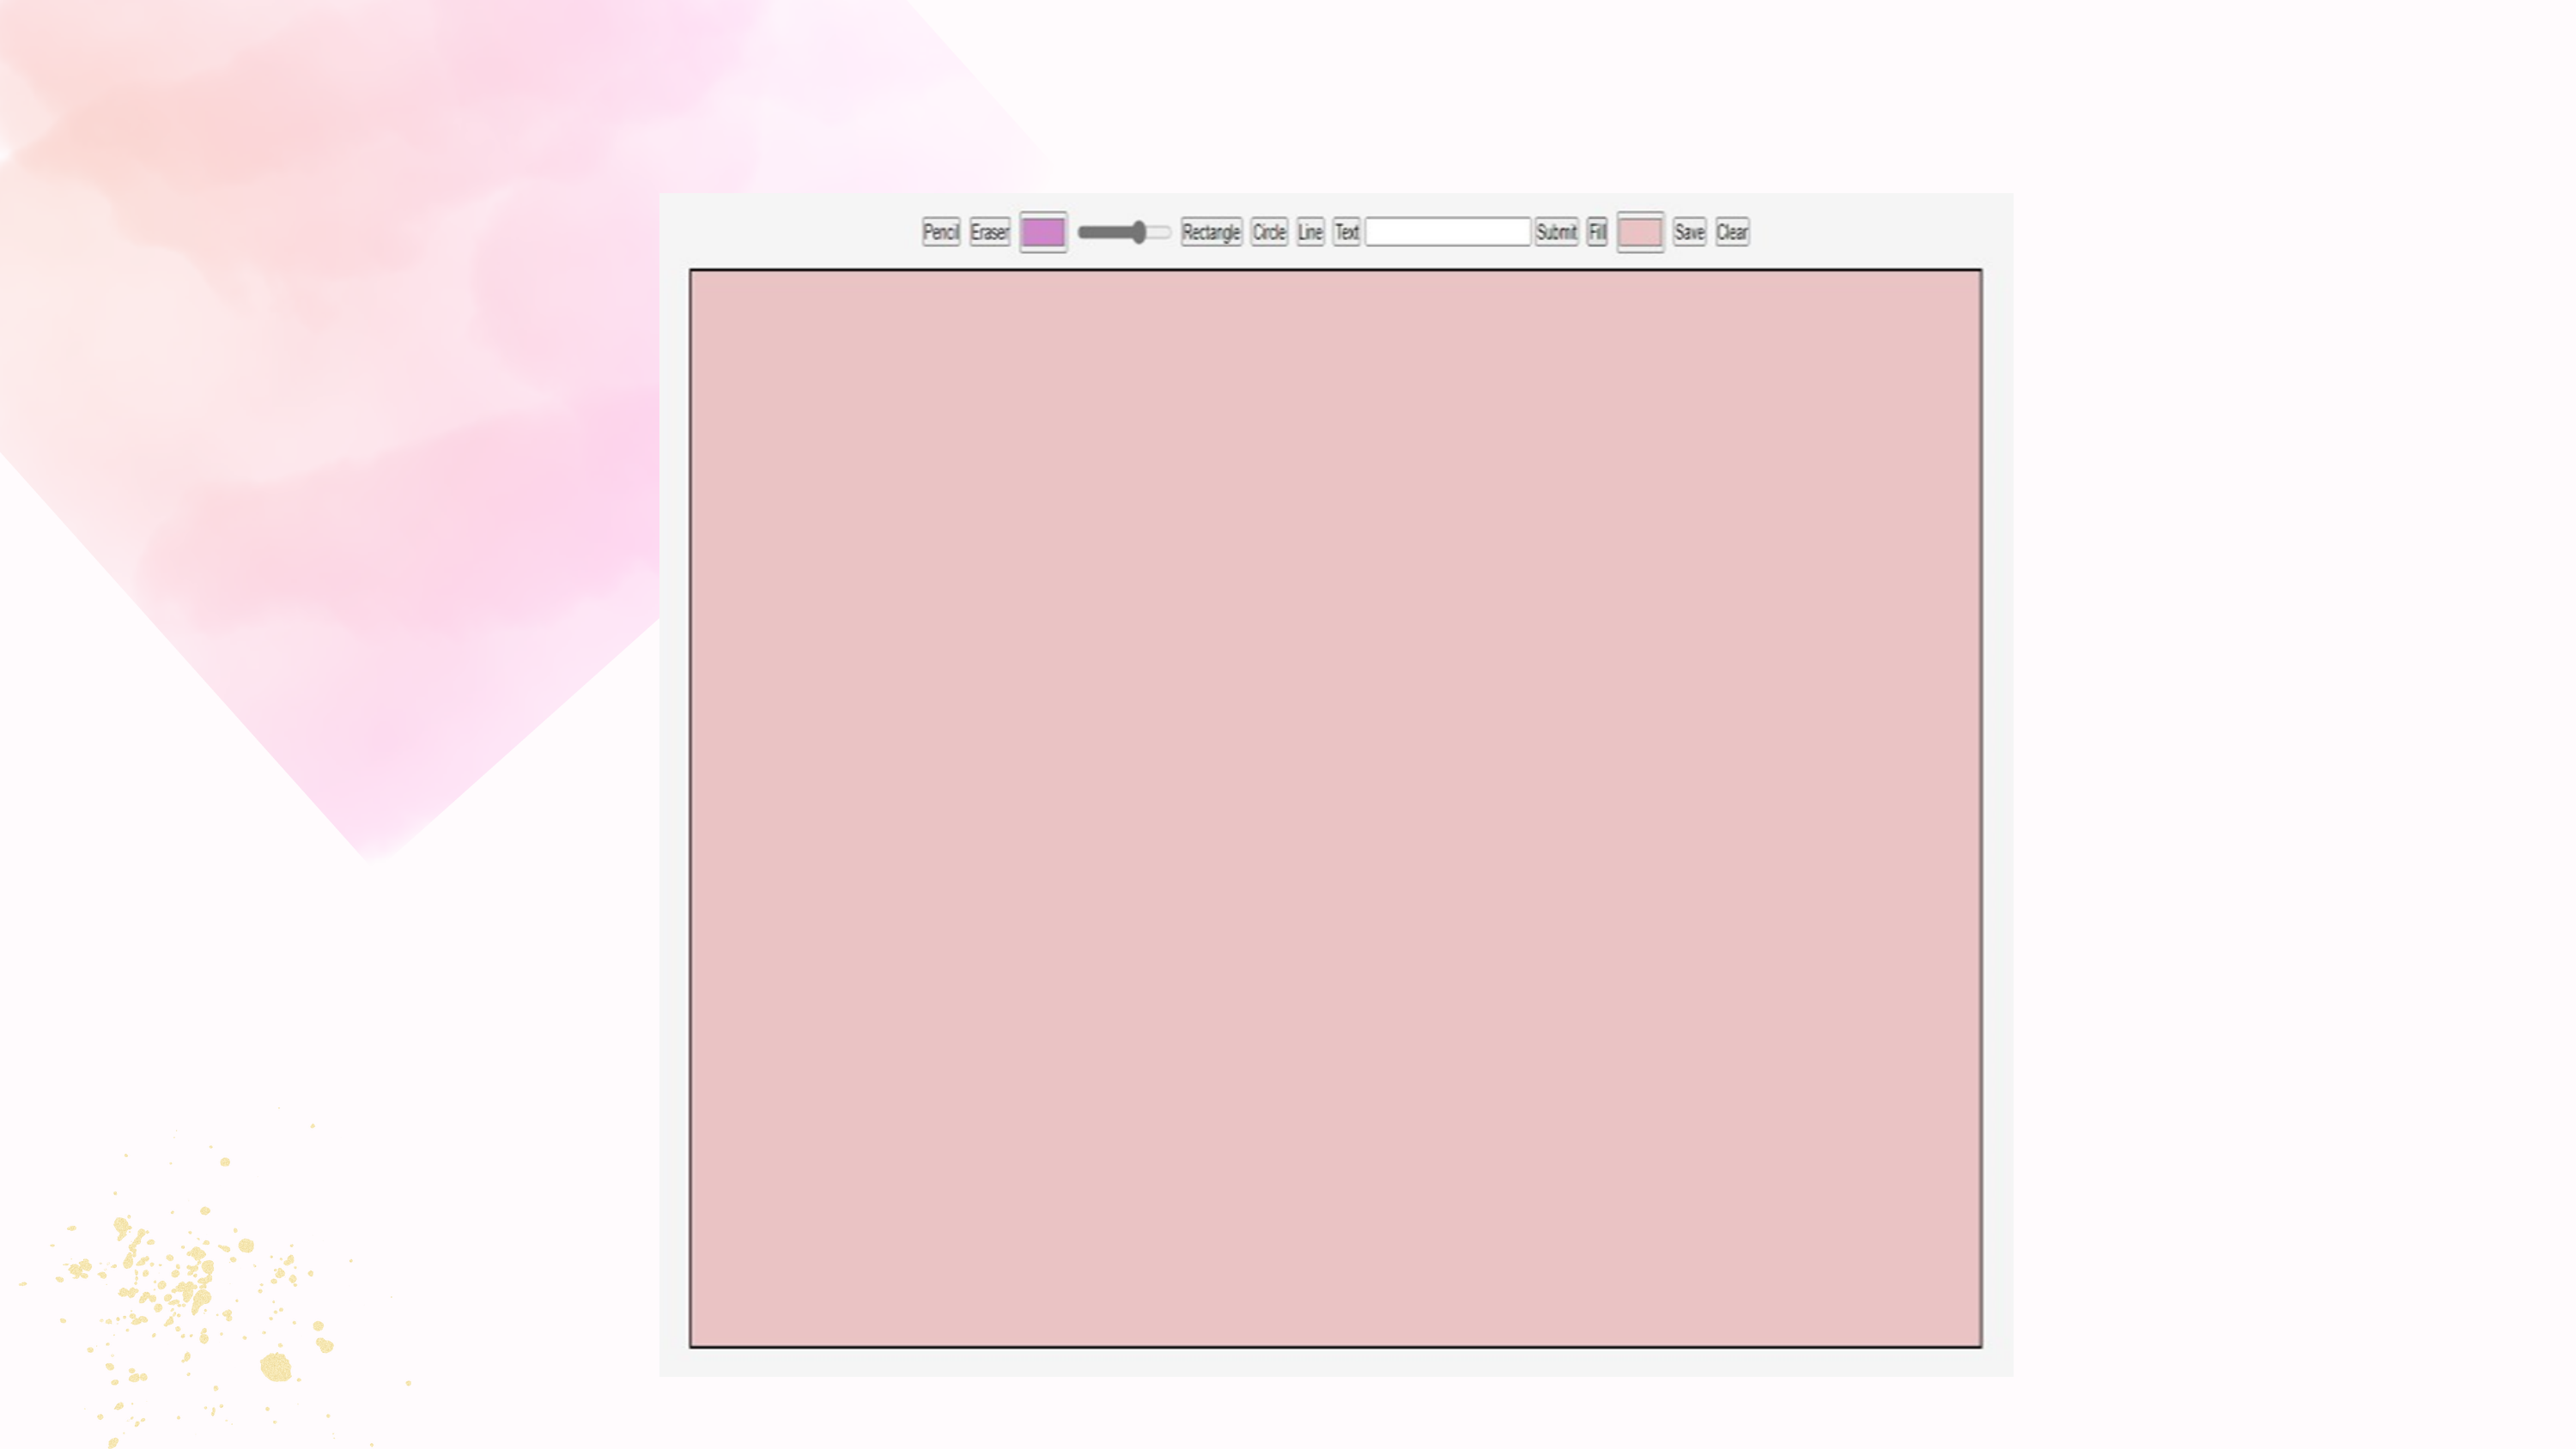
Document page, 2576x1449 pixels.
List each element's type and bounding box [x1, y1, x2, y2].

text_box [0, 0, 1079, 872]
text_box [659, 193, 2014, 1377]
text_box [18, 1107, 411, 1449]
